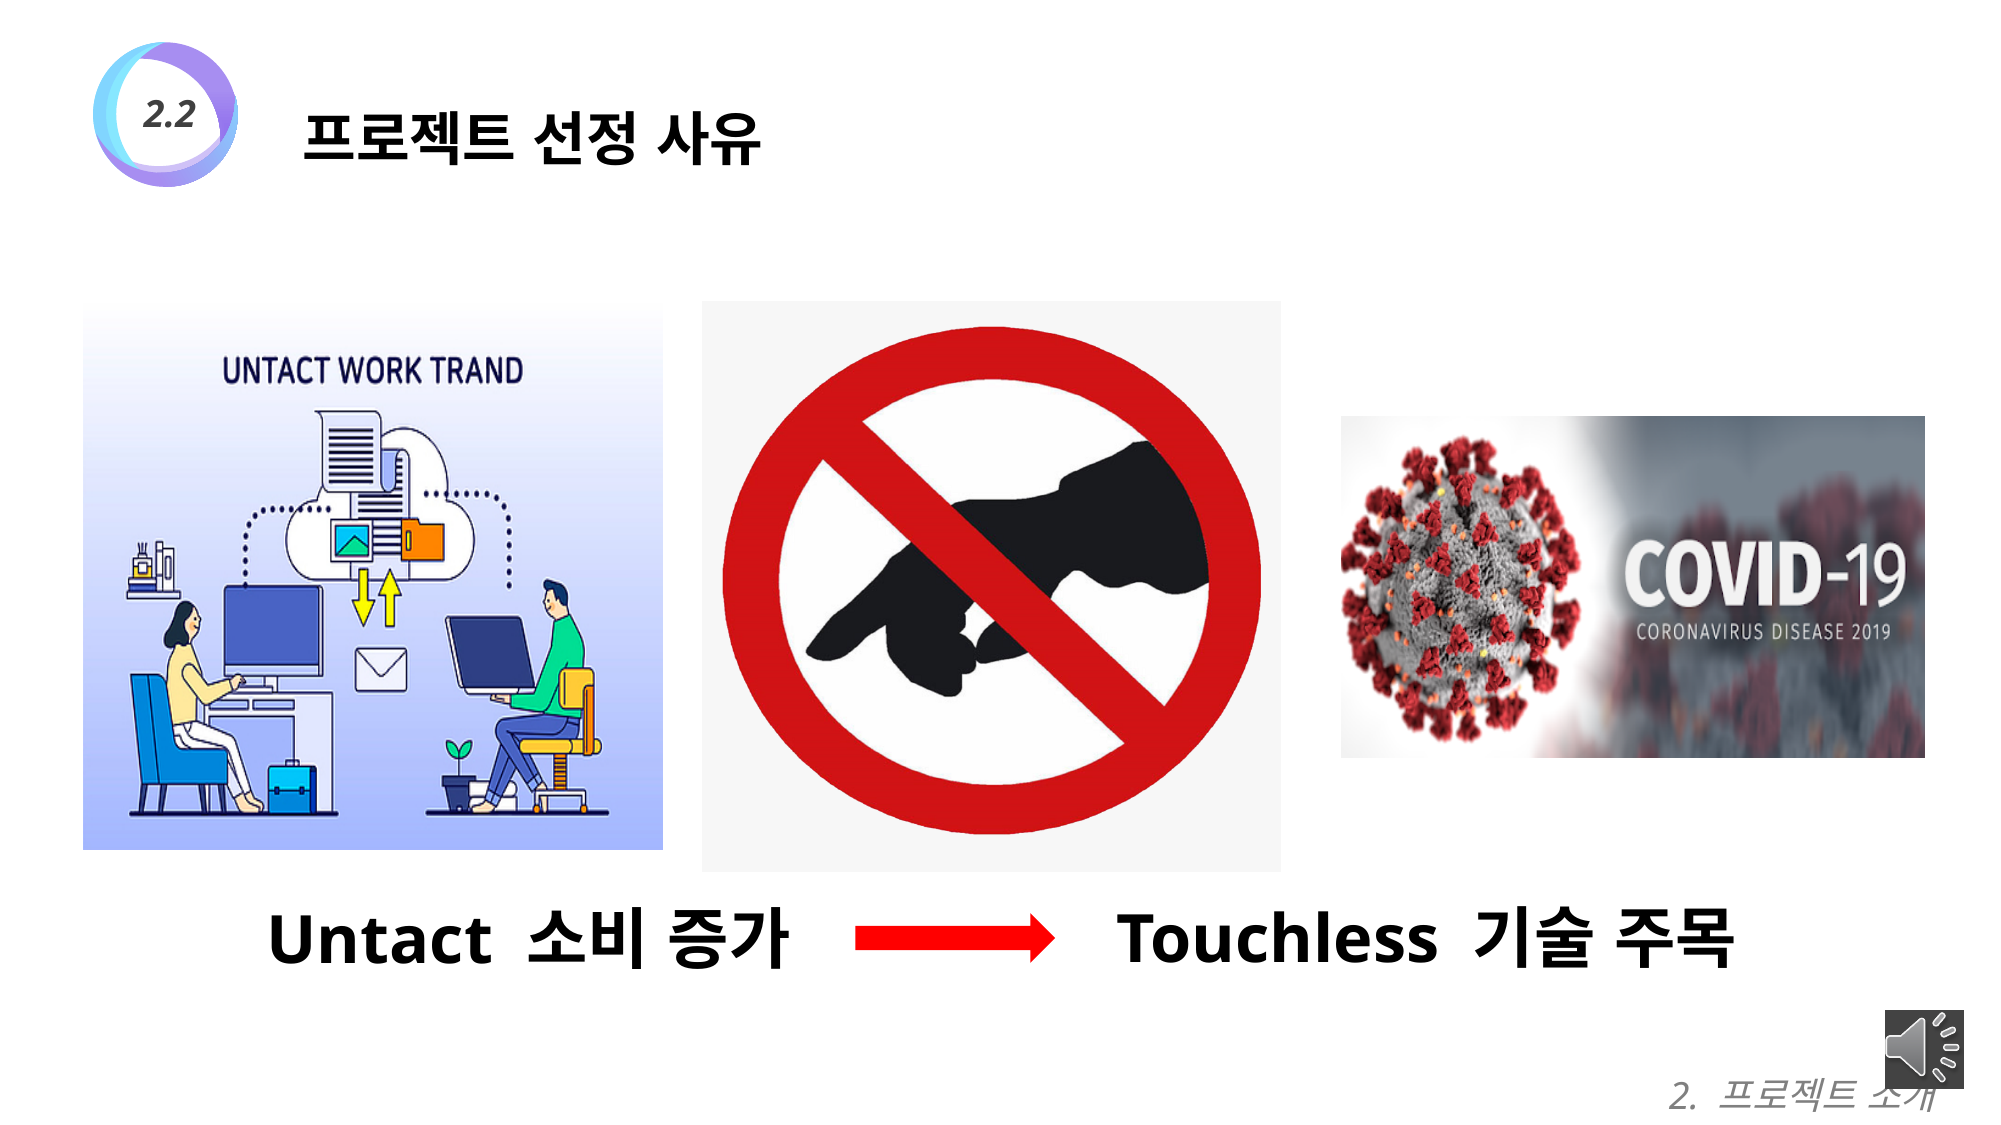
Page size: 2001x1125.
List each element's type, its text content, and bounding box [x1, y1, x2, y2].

text_box 프로젝트 선정 사유 [287, 59, 910, 180]
picture [1884, 1009, 1965, 1090]
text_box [83, 16, 248, 205]
text_box 2. 프로젝트 소개 [1654, 1064, 2000, 1125]
picture [83, 301, 663, 850]
text_box Touchless 기술 주목 [1101, 888, 1984, 984]
picture [1341, 416, 1925, 758]
text_box [855, 913, 1056, 963]
text_box Untact 소비 증가 [109, 802, 1005, 986]
picture [702, 301, 1281, 872]
